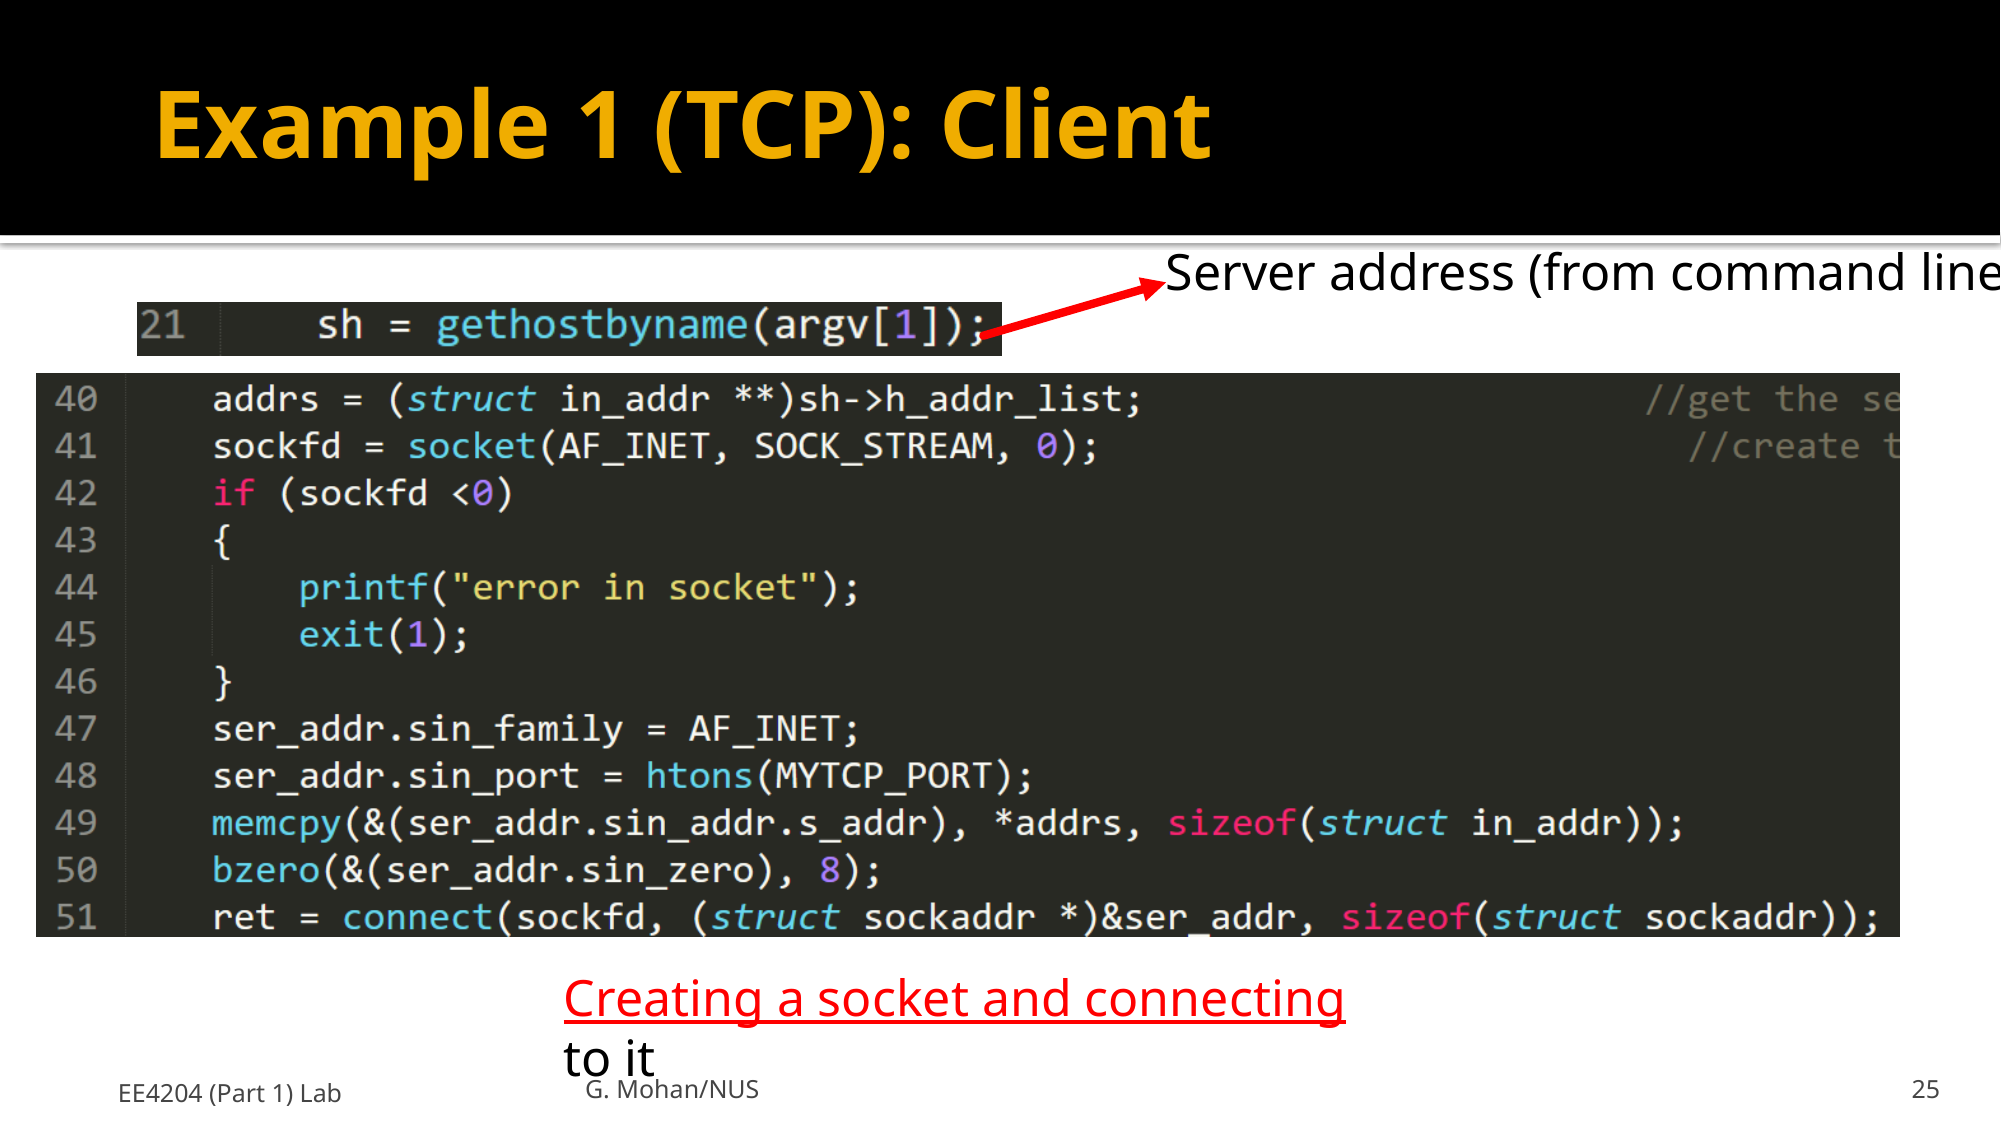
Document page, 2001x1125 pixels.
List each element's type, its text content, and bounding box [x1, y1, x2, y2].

slide_number EE4204 (Part 1) Lab [99, 1062, 567, 1108]
text_box Server address (from command line) [1151, 232, 2000, 308]
slide_number 25 [1794, 1062, 1955, 1108]
title Example 1 (TCP): Client [137, 27, 1863, 215]
text_box Creating a socket and connecting to it [548, 958, 1418, 1094]
picture [137, 302, 1002, 356]
picture [36, 373, 1900, 937]
footer G. Mohan/NUS [577, 1062, 1783, 1108]
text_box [983, 282, 1167, 336]
